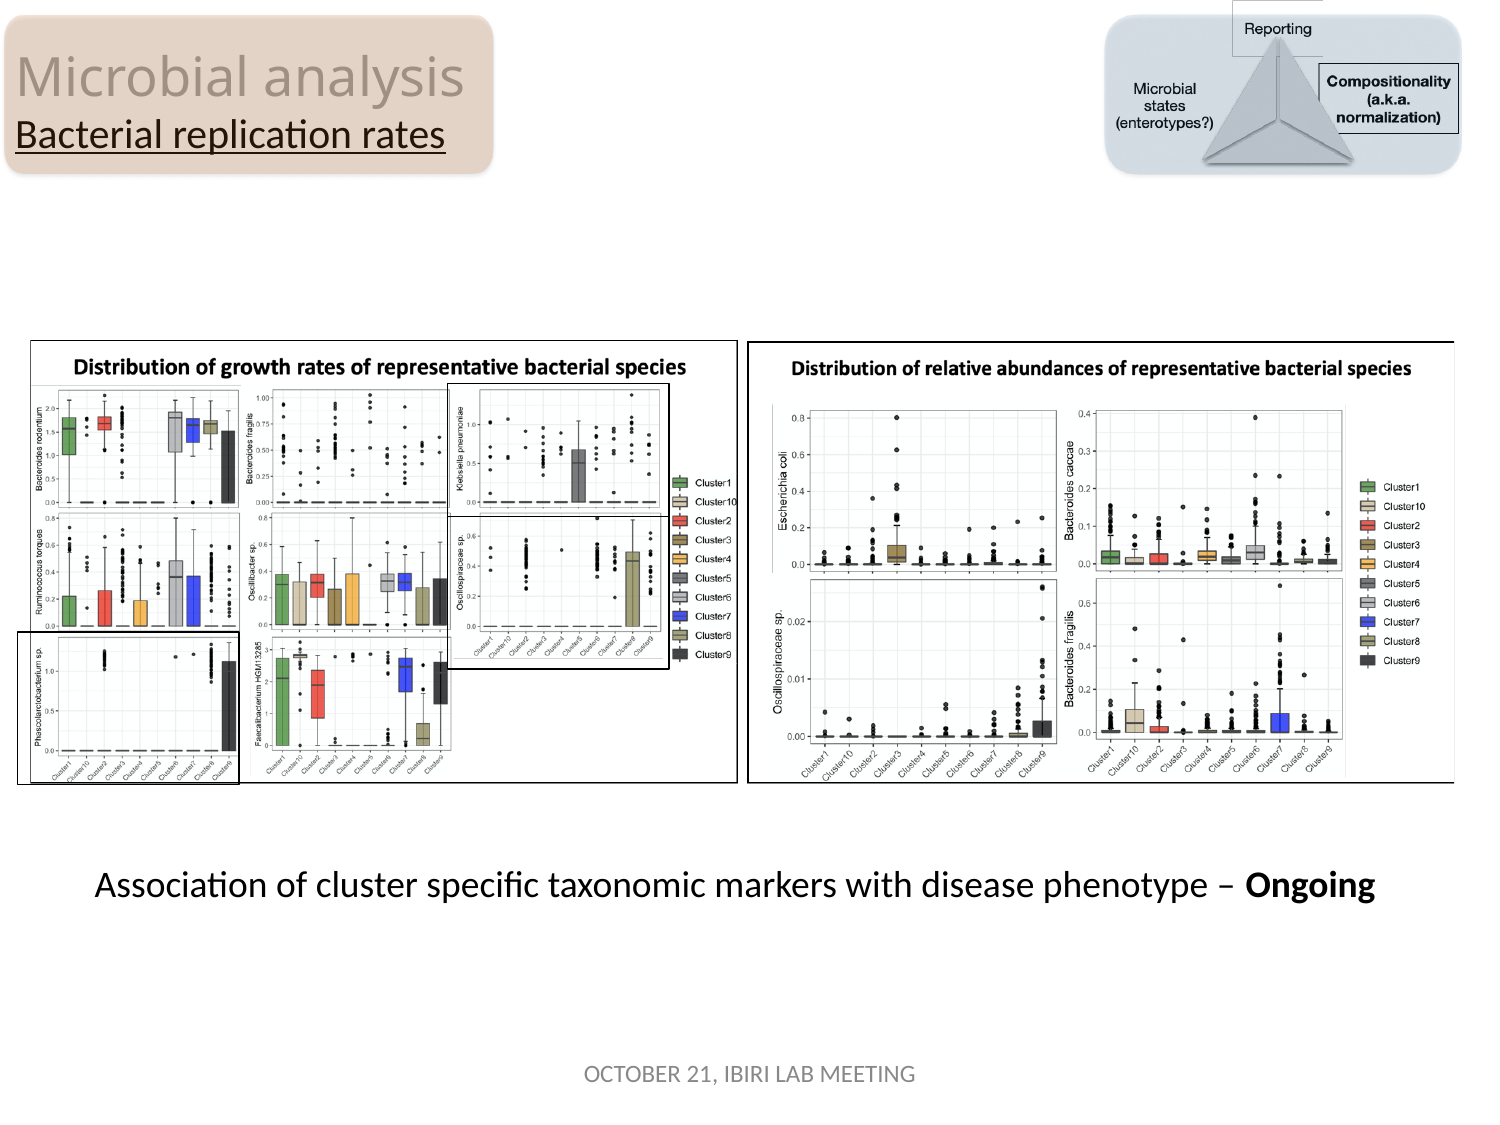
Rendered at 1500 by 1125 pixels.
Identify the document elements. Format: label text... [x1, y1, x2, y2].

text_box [1100, 0, 1466, 182]
picture [30, 340, 1455, 785]
text_box Association of cluster specific taxonomic markers with disease phenotype – Ongoing [79, 852, 1421, 913]
footer OCTOBER 21, IBIRI LAB MEETING [496, 1042, 1004, 1103]
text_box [0, 12, 508, 182]
text_box [17, 632, 24, 785]
